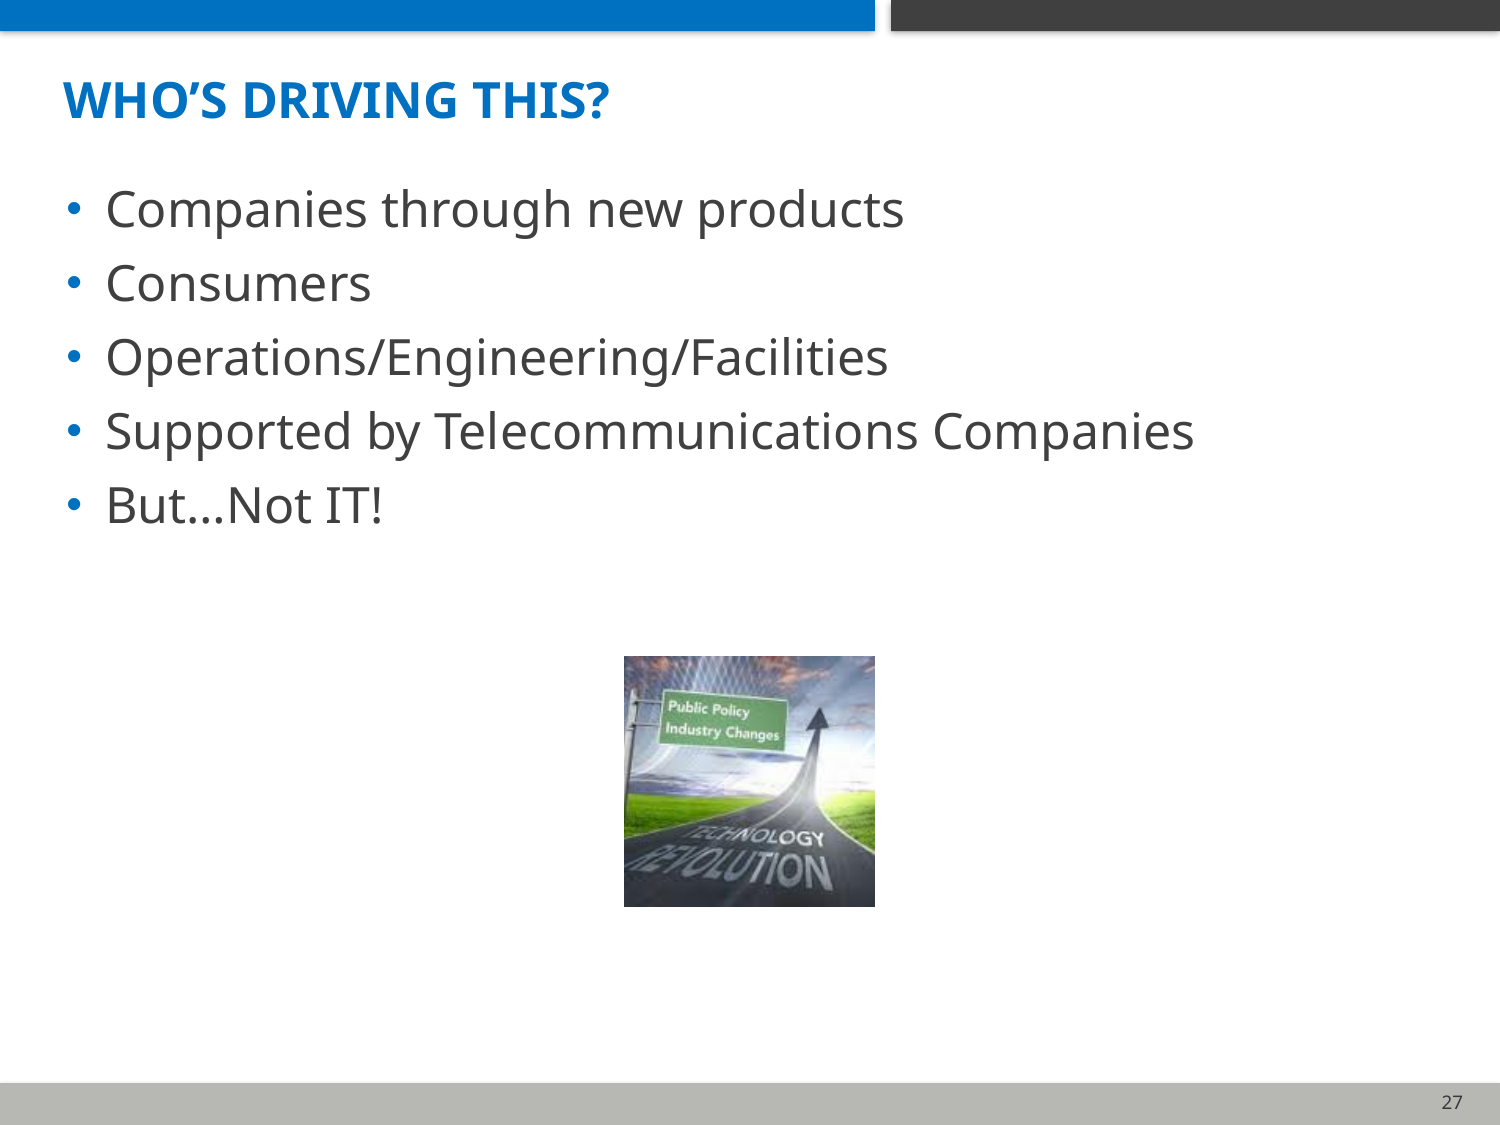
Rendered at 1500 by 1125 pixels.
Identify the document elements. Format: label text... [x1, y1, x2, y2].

list Companies through new products Consumers Operations/Engineering/Facilities Supported by Telecommunications Companies But…Not IT! [51, 170, 1425, 1087]
title who’s driving this? [48, 54, 1424, 142]
picture [624, 656, 876, 907]
